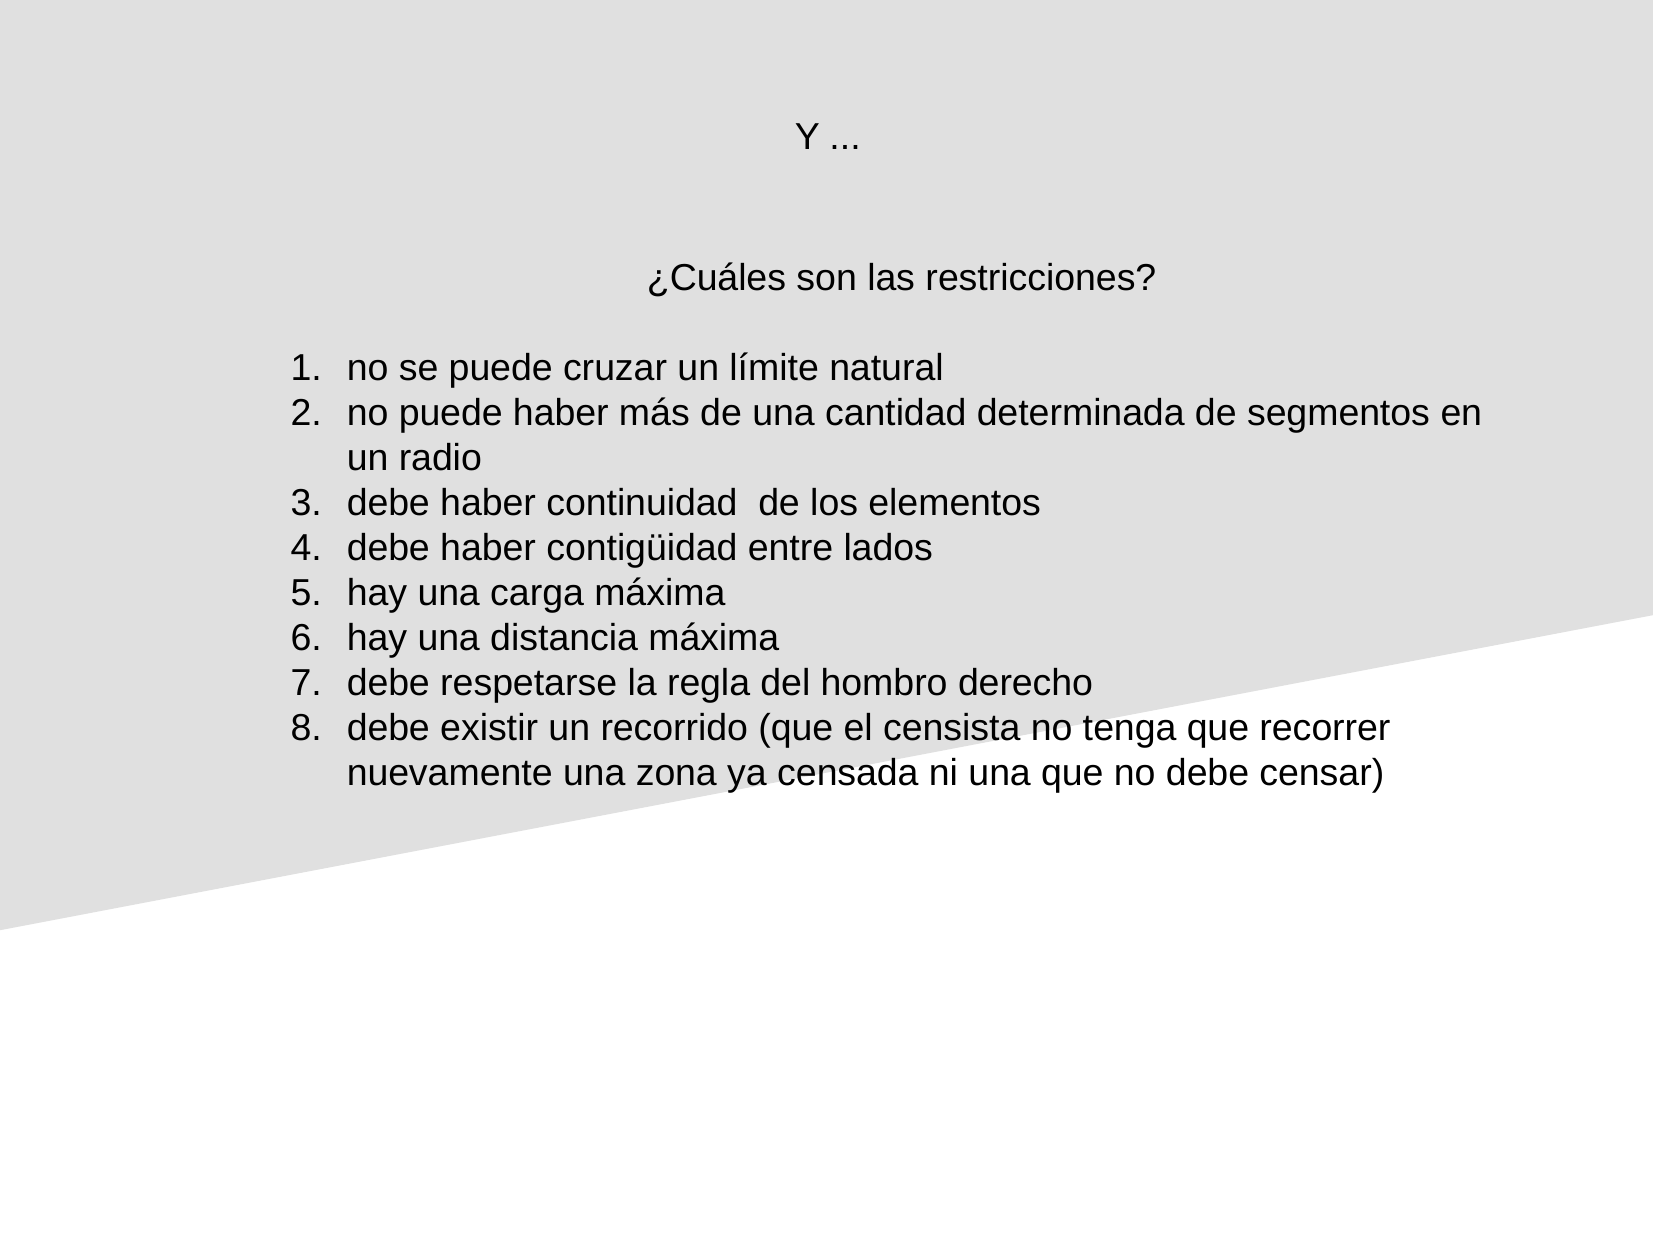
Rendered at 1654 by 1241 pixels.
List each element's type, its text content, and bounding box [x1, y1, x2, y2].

text_box ¿Cuáles son las restricciones? no se puede cruzar un límite natural no puede haber más de una cantidad determinada de segmentos en un radio debe haber continuidad de los elementos debe haber contigüidad entre lados hay una carga máxima hay una distancia máxima debe respetarse la regla del hombro derecho debe existir un recorrido (que el censista no tenga que recorrer nuevamente una zona ya censada ni una que no debe censar) [275, 245, 1542, 800]
text_box Y ... [780, 104, 877, 165]
